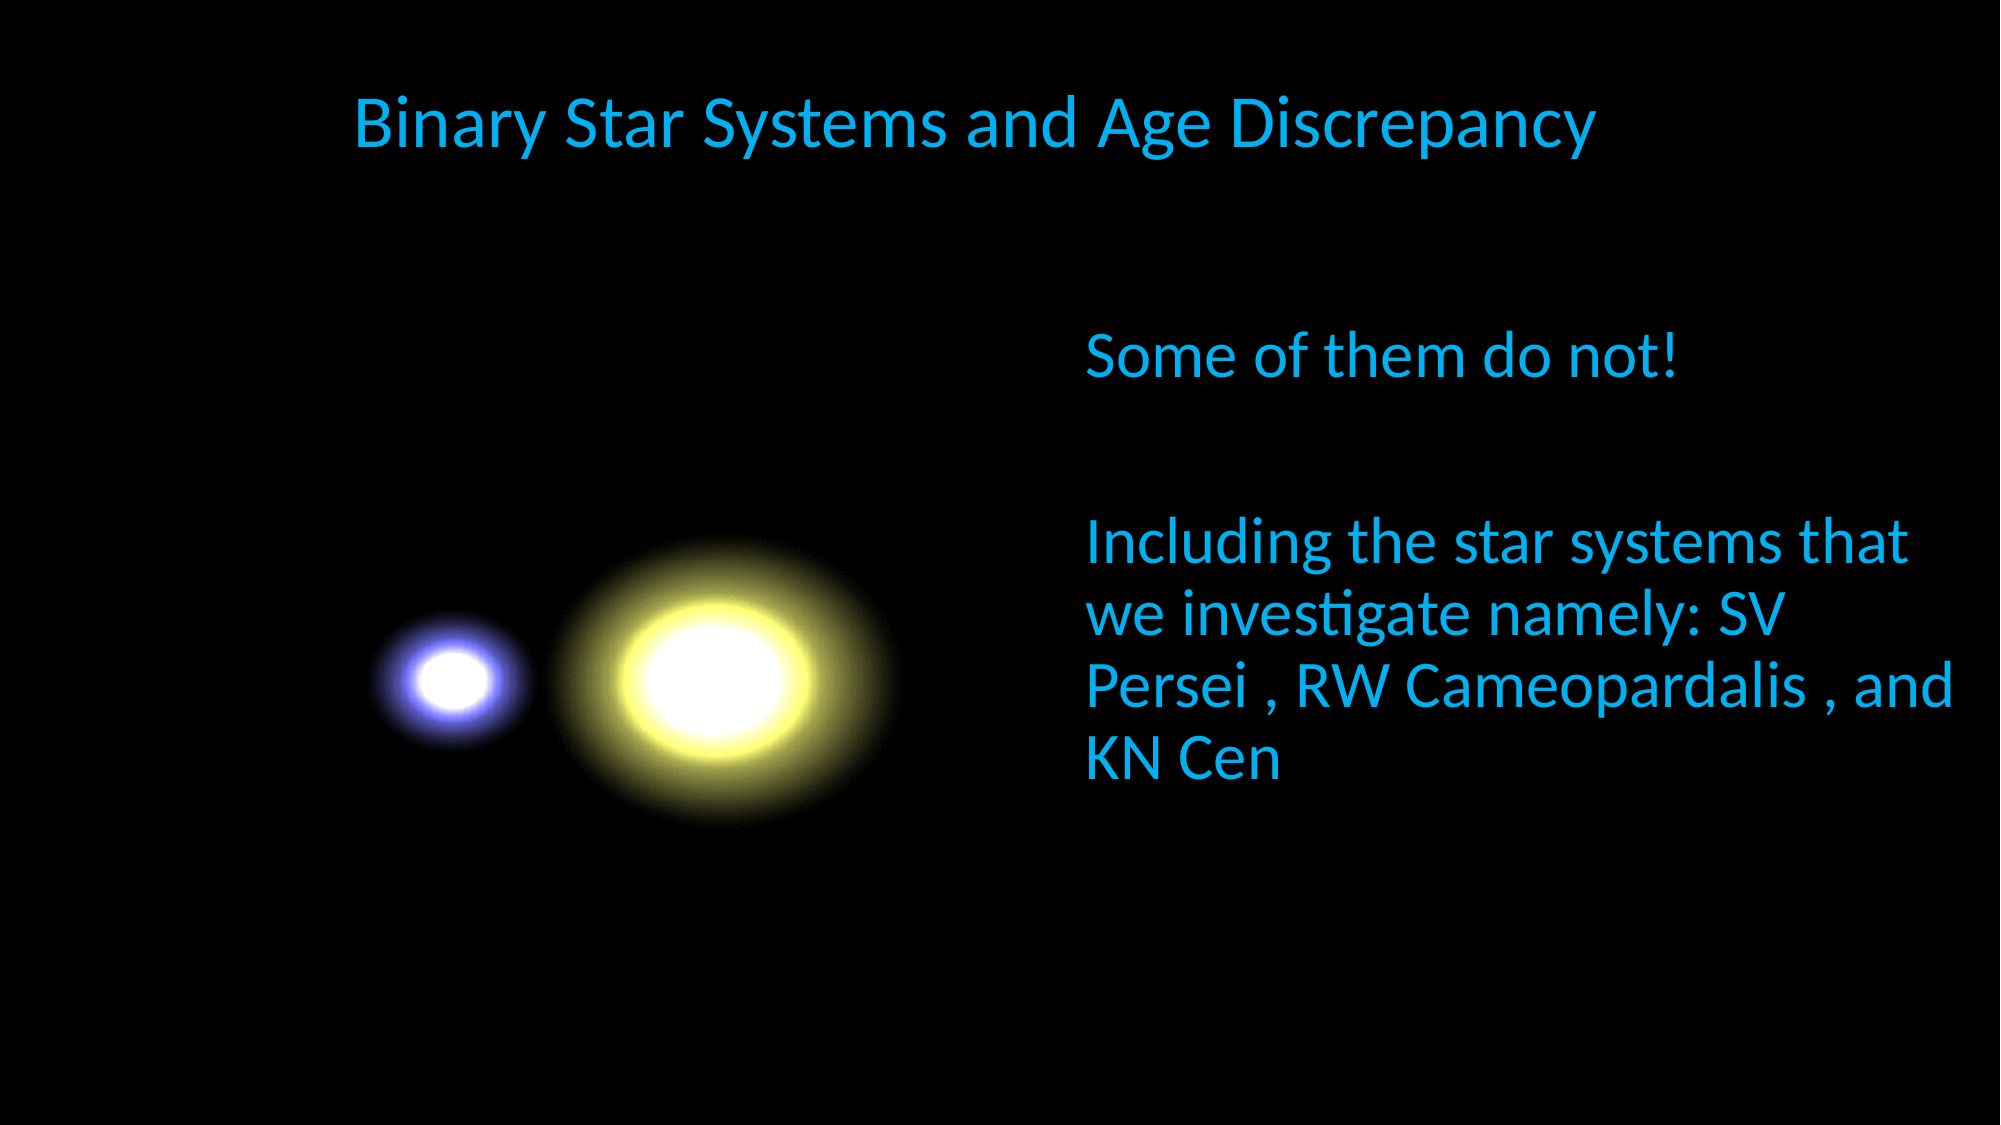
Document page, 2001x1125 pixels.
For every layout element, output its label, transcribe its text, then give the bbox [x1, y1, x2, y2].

picture [81, 389, 1001, 972]
list Some of them do not! Including the star systems that we investigate namely: SV Persei , RW Cameopardalis , and KN Cen [986, 312, 1976, 846]
title Binary Star Systems and Age Discrepancy [99, 5, 1853, 241]
